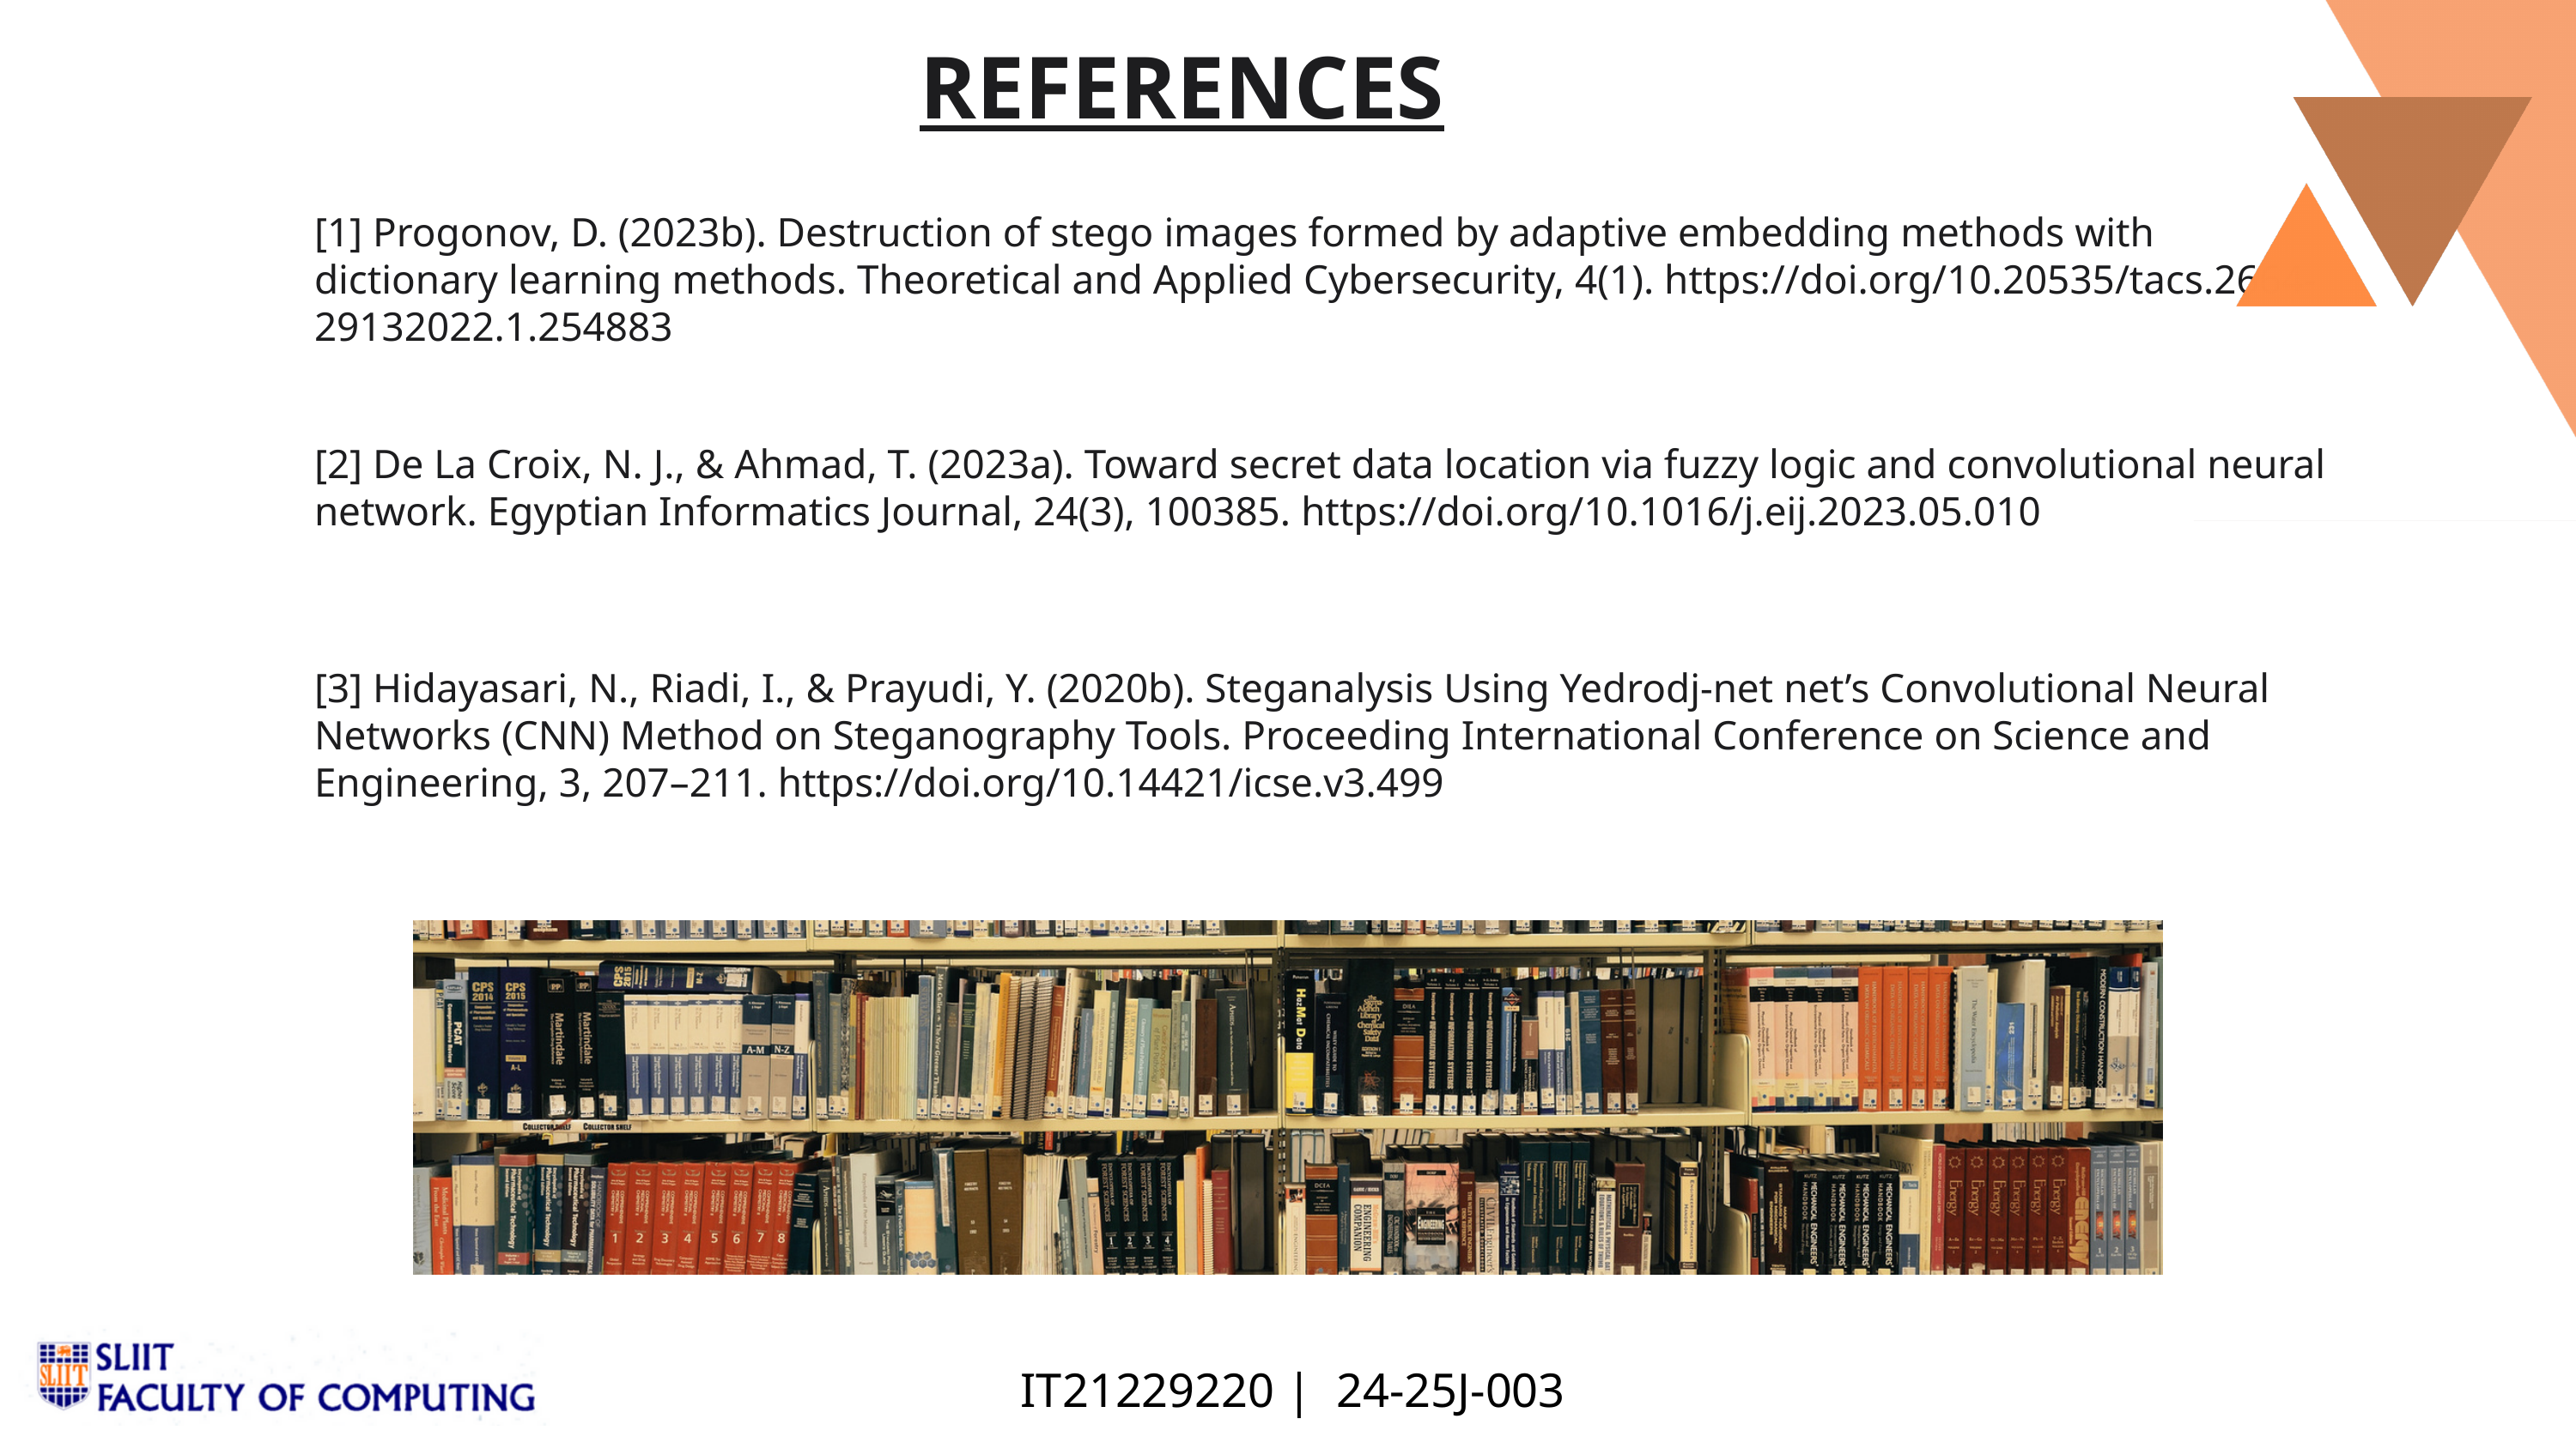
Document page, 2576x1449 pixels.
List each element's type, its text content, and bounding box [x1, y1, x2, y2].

text_box [2236, 183, 2377, 307]
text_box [18, 1319, 557, 1426]
text_box [1] Progonov, D. (2023b). Destruction of stego images formed by adaptive embedding methods with dictionary learning methods. Theoretical and Applied Cybersecurity, 4(1). https://doi.org/10.20535/tacs.2664-29132022.1.254883 [314, 207, 2193, 349]
text_box [2293, 97, 2533, 307]
text_box REFERENCES [920, 15, 1656, 136]
text_box IT21229220 | 24-25J-003 [687, 1351, 1899, 1417]
text_box [3] Hidayasari, N., Riadi, I., & Prayudi, Y. (2020b). Steganalysis Using Yedrodj-net net’s Convolutional Neural Networks (CNN) Method on Steganography Tools. Proceeding International Conference on Science and Engineering, 3, 207–211. https://doi.org/10.14421/icse.v3.499 [314, 663, 2330, 805]
text_box [2] De La Croix, N. J., & Ahmad, T. (2023a). Toward secret data location via fuzzy logic and convolutional neural network. Egyptian Informatics Journal, 24(3), 100385. https://doi.org/10.1016/j.eij.2023.05.010 [314, 439, 2330, 581]
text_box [412, 920, 2164, 1276]
text_box [2193, 0, 2576, 521]
